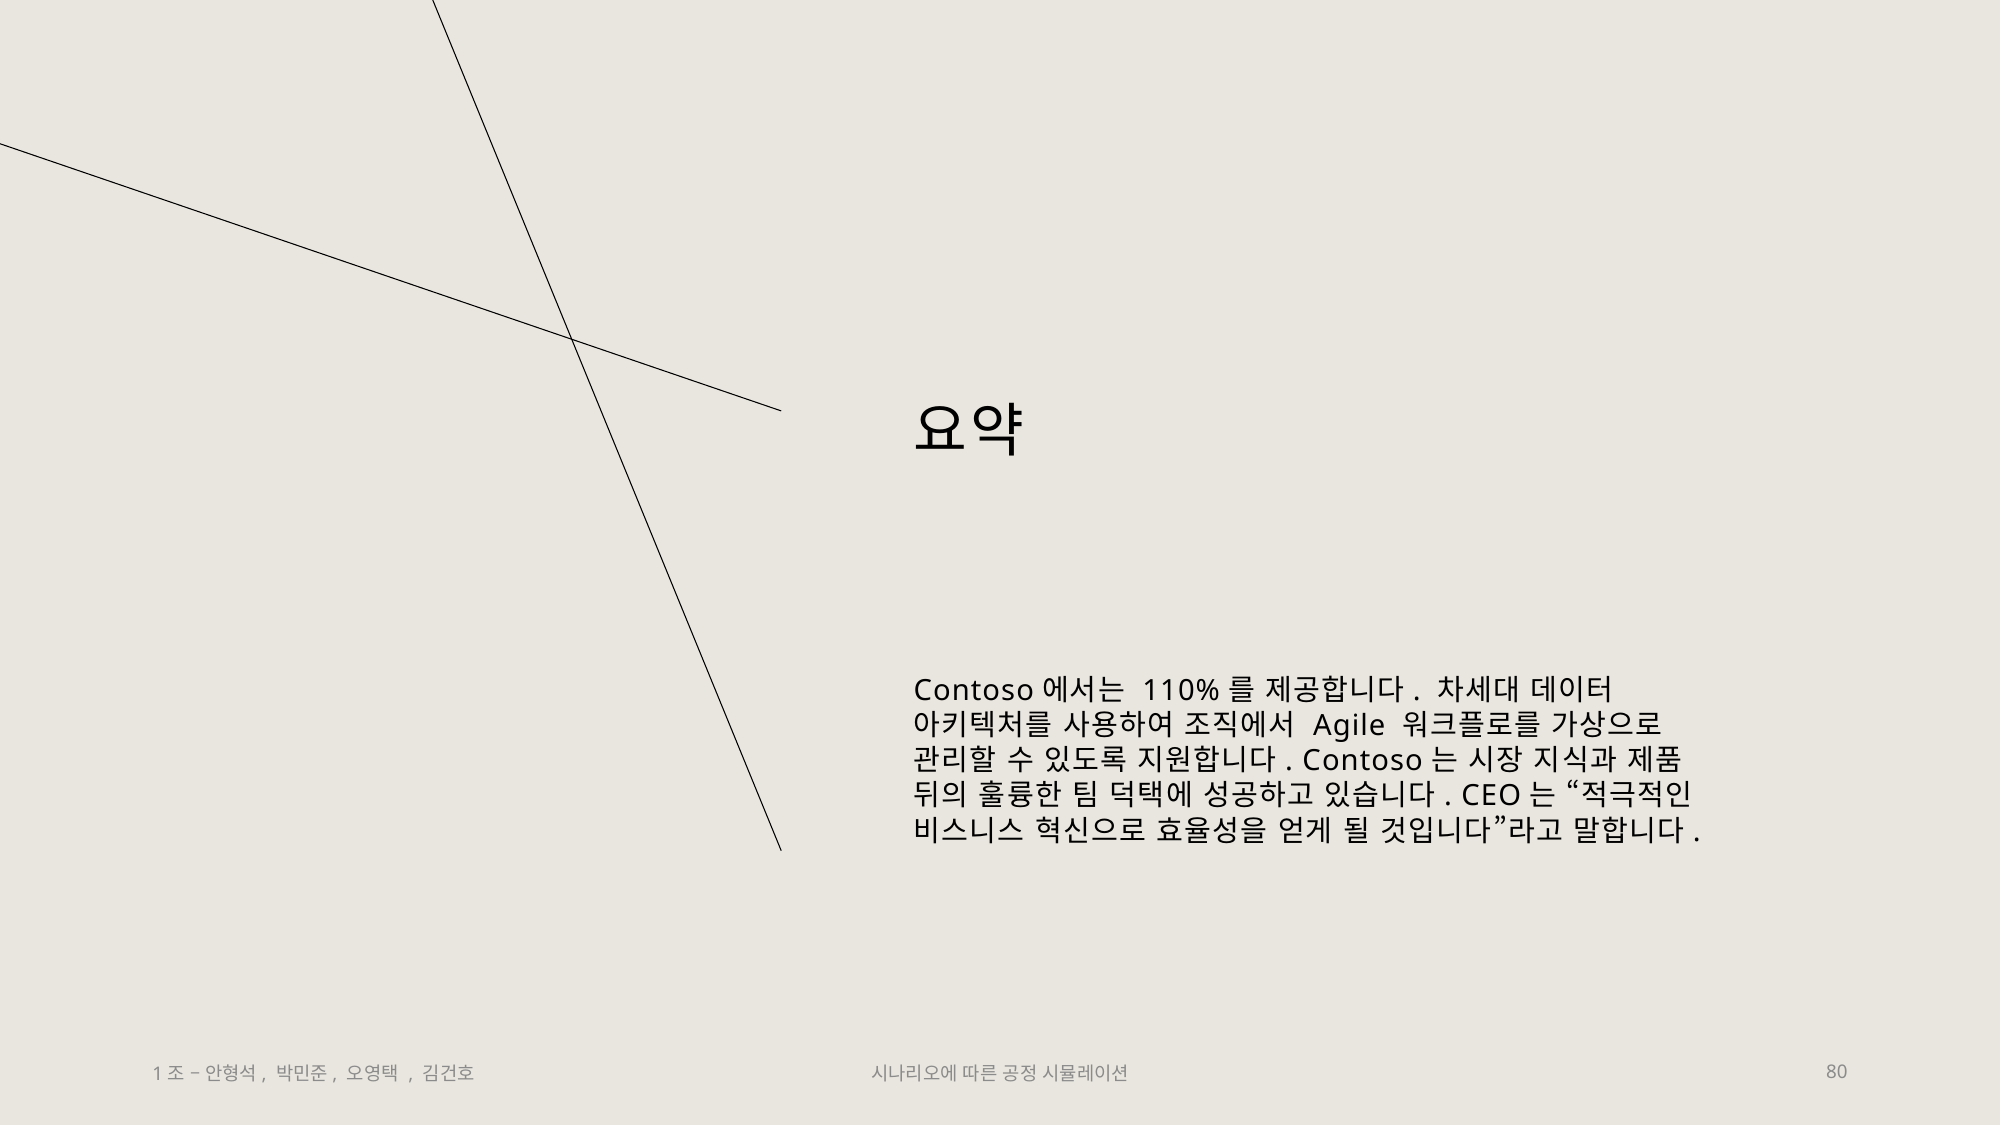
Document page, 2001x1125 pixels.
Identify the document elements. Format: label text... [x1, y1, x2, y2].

slide_number 80 [1412, 1042, 1863, 1103]
list Contoso에서는 110%를 제공합니다. 차세대 데이터 아키텍처를 사용하여 조직에서 Agile 워크플로를 가상으로 관리할 수 있도록 지원합니다. Contoso는 시장 지식과 제품 뒤의 훌륭한 팀 덕택에 성공하고 있습니다. CEO는 “적극적인 비스니스 혁신으로 효율성을 얻게 될 것입니다”라고 말합니다. [898, 604, 1737, 855]
footer 시나리오에 따른 공정 시뮬레이션 [662, 1042, 1338, 1103]
slide_number 1조 – 안형석, 박민준, 오영택 , 김건호 [137, 1042, 588, 1103]
title 요약 [898, 274, 1737, 472]
